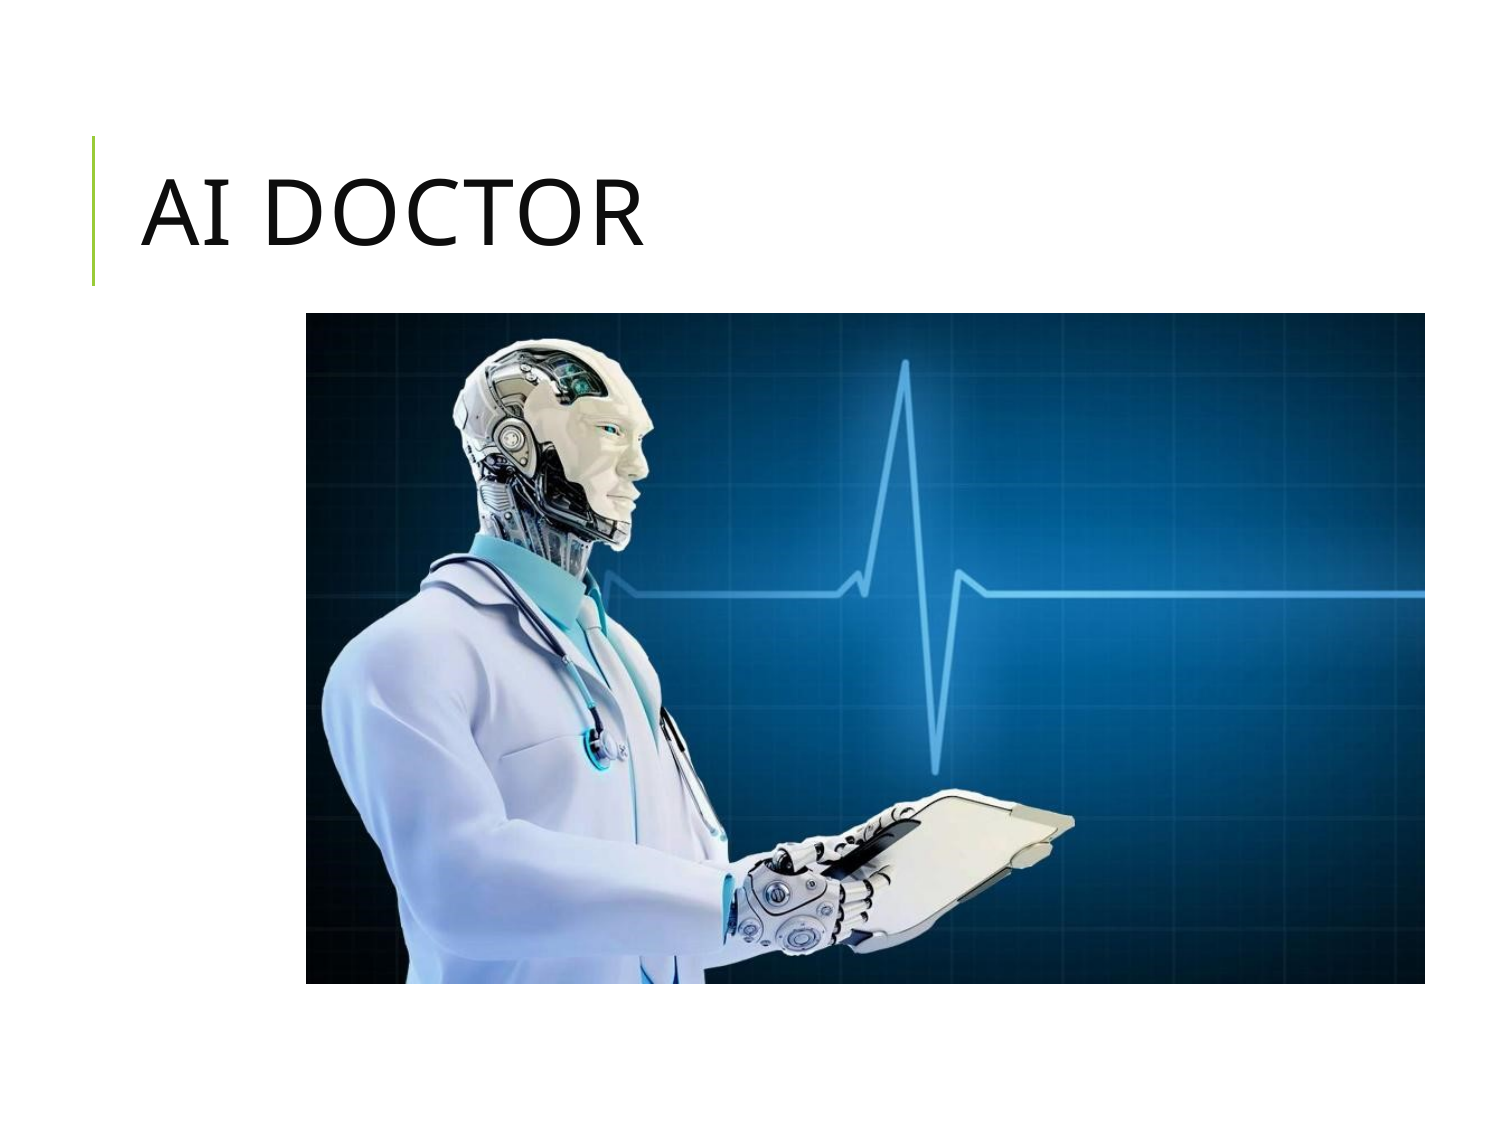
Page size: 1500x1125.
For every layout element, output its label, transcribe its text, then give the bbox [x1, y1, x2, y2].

title AI Doctor [126, 96, 1322, 342]
picture [306, 312, 1425, 984]
